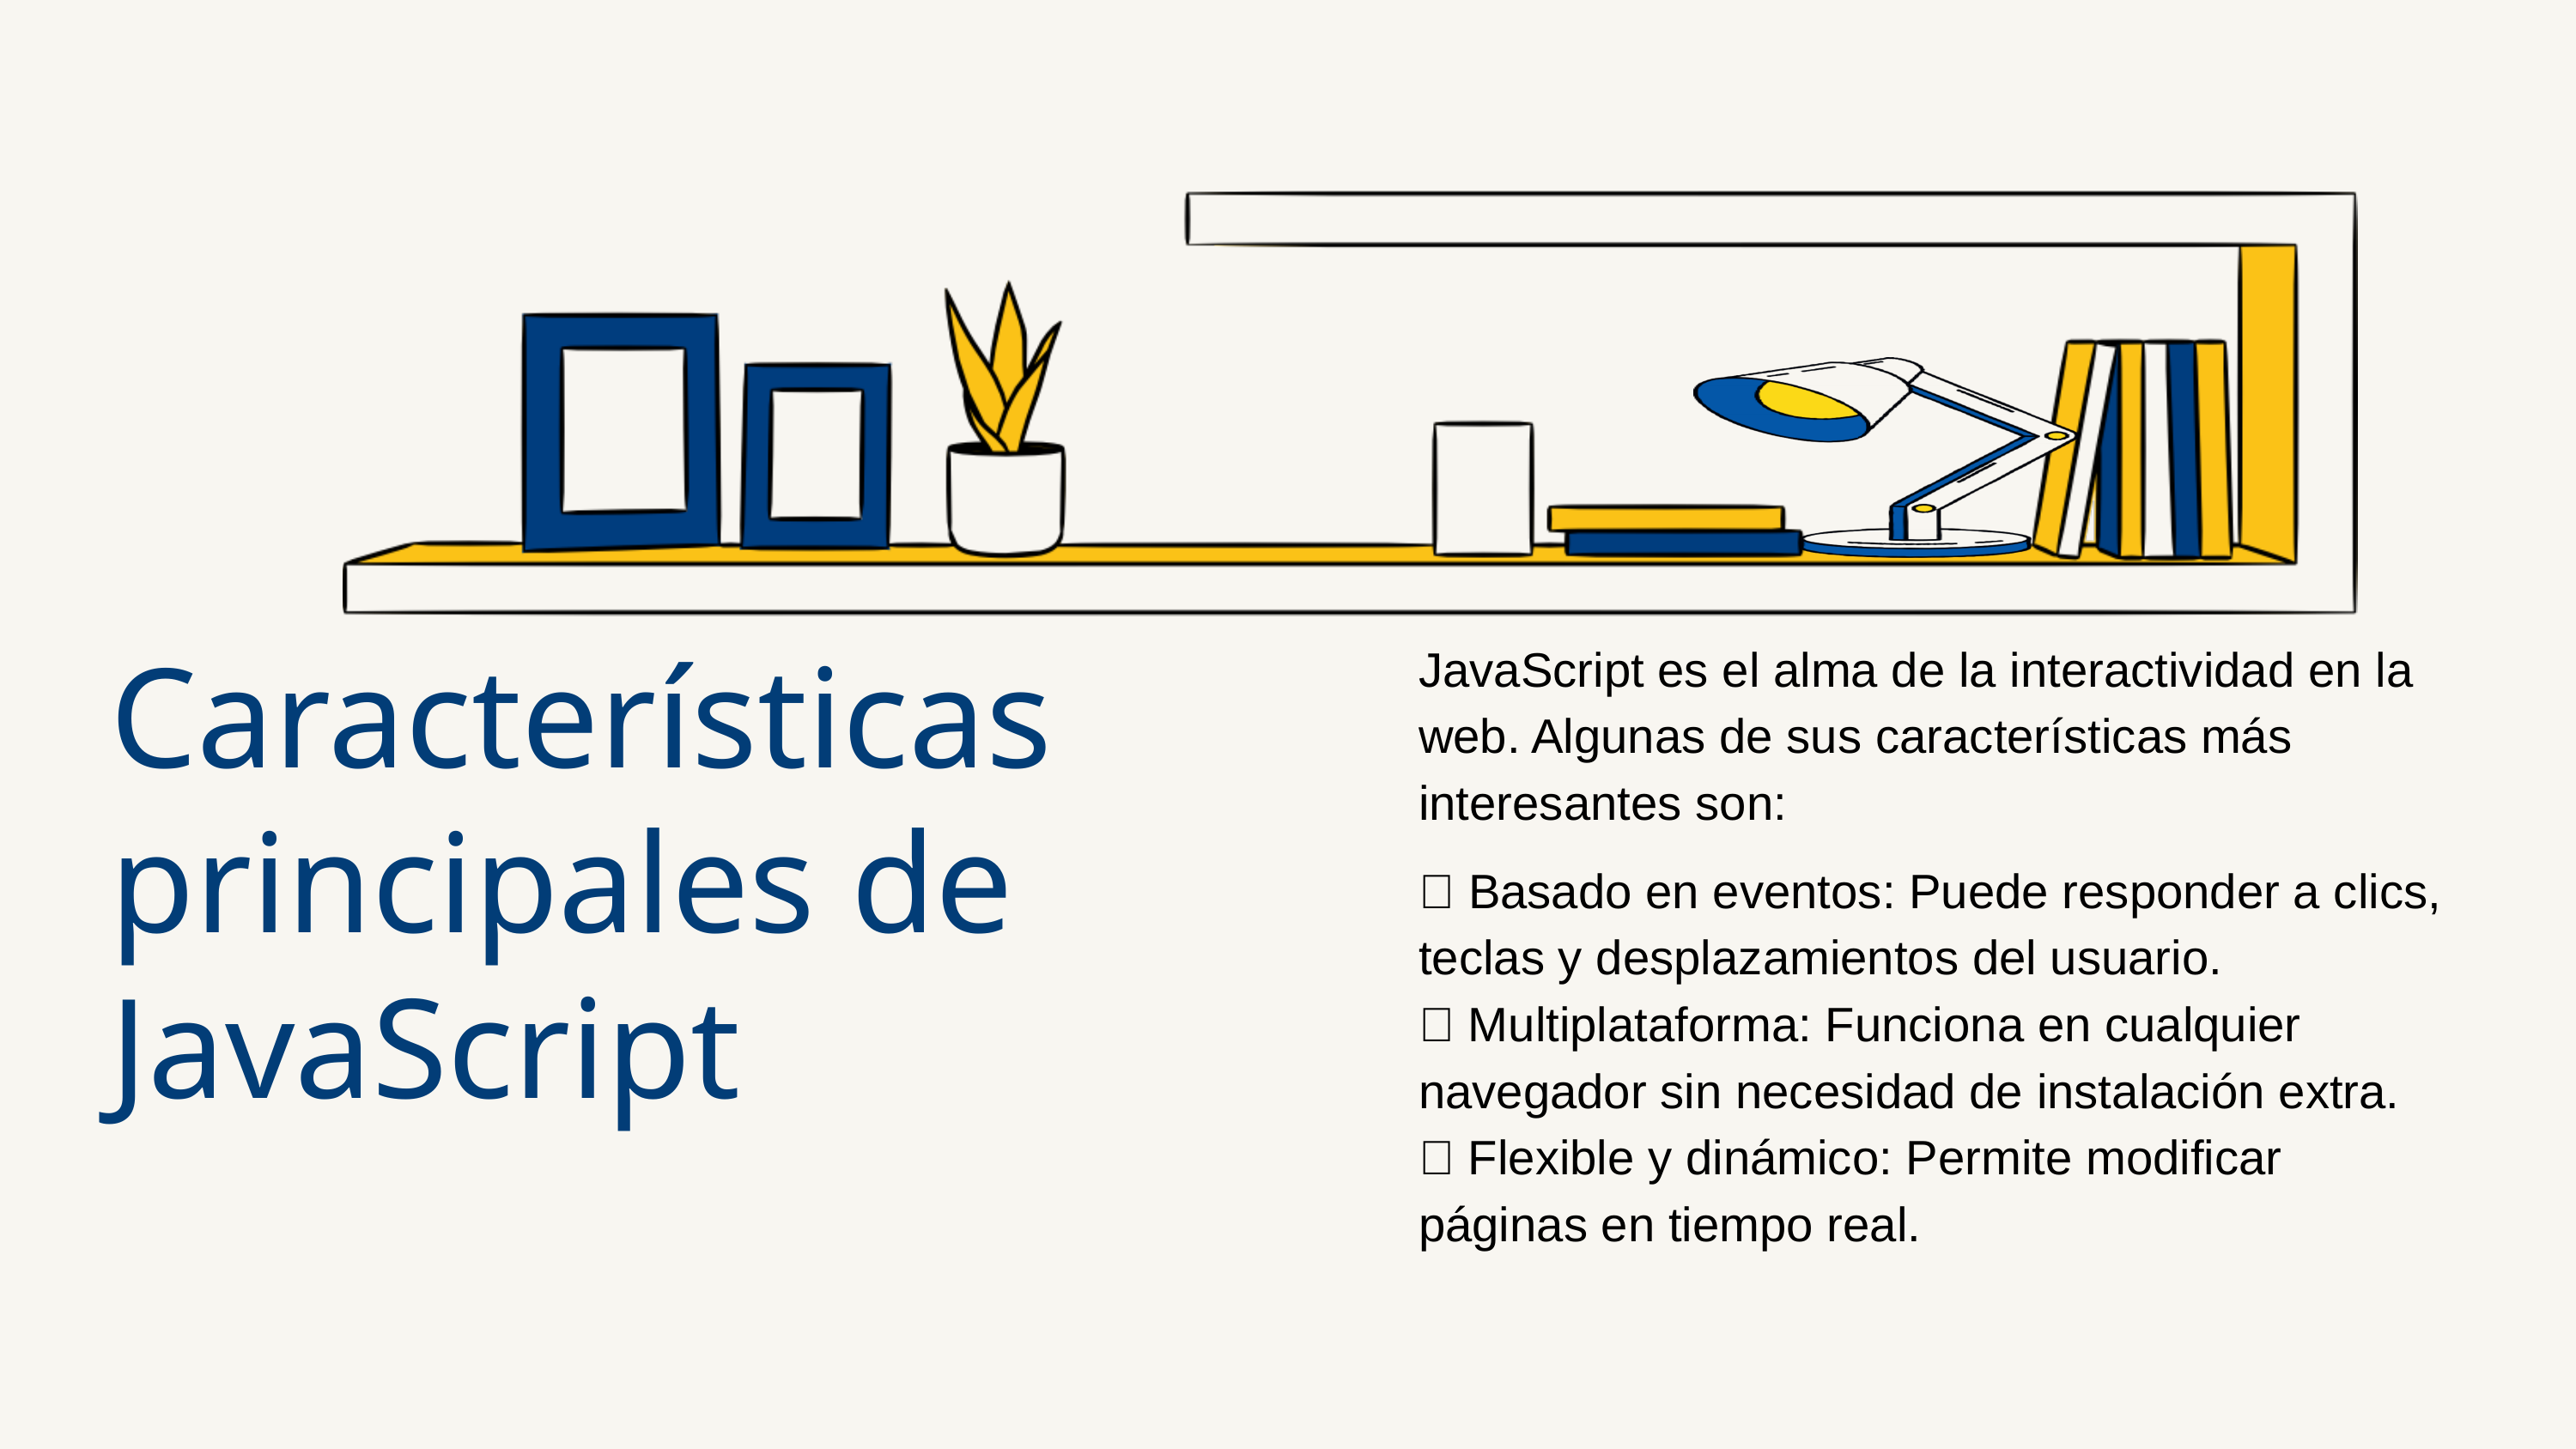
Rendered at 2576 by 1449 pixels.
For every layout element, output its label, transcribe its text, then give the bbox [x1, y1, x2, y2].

picture [343, 190, 2359, 616]
text_box JavaScript es el alma de la interactividad en la web. Algunas de sus características más interesantes son: ✅ Basado en eventos: Puede responder a clics, teclas y desplazamientos del usuario. ✅ Multiplataforma: Funciona en cualquier navegador sin necesidad de instalación extra. ✅ Flexible y dinámico: Permite modificar páginas en tiempo real. [1419, 629, 2445, 1369]
text_box Características principales de JavaScript [110, 629, 1291, 1126]
